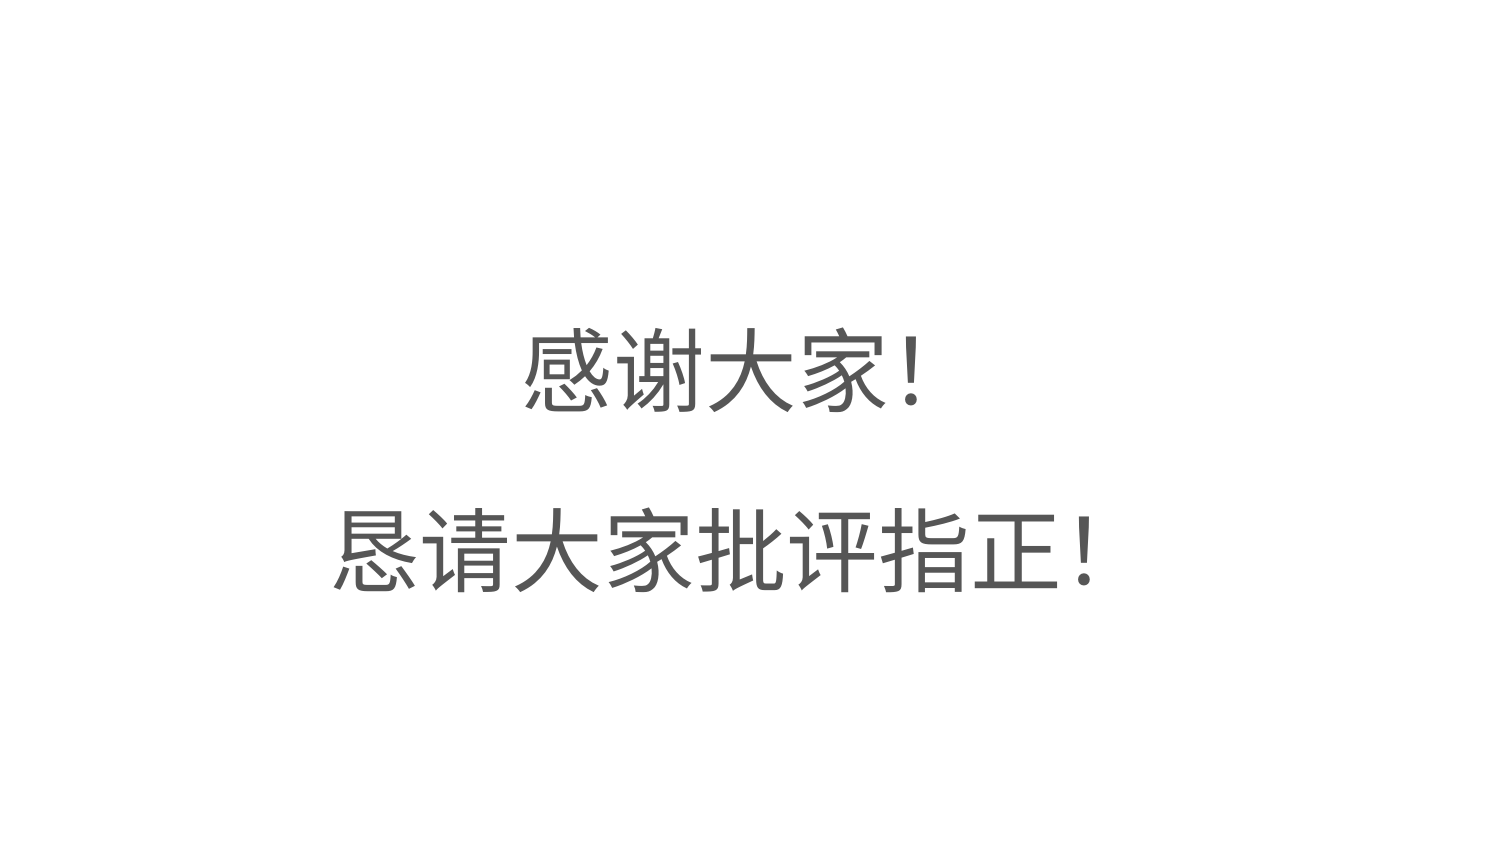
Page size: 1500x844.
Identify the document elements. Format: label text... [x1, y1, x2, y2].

text_box 恳请大家批评指正！ [326, 491, 1157, 604]
title 感谢大家！ [517, 311, 983, 455]
